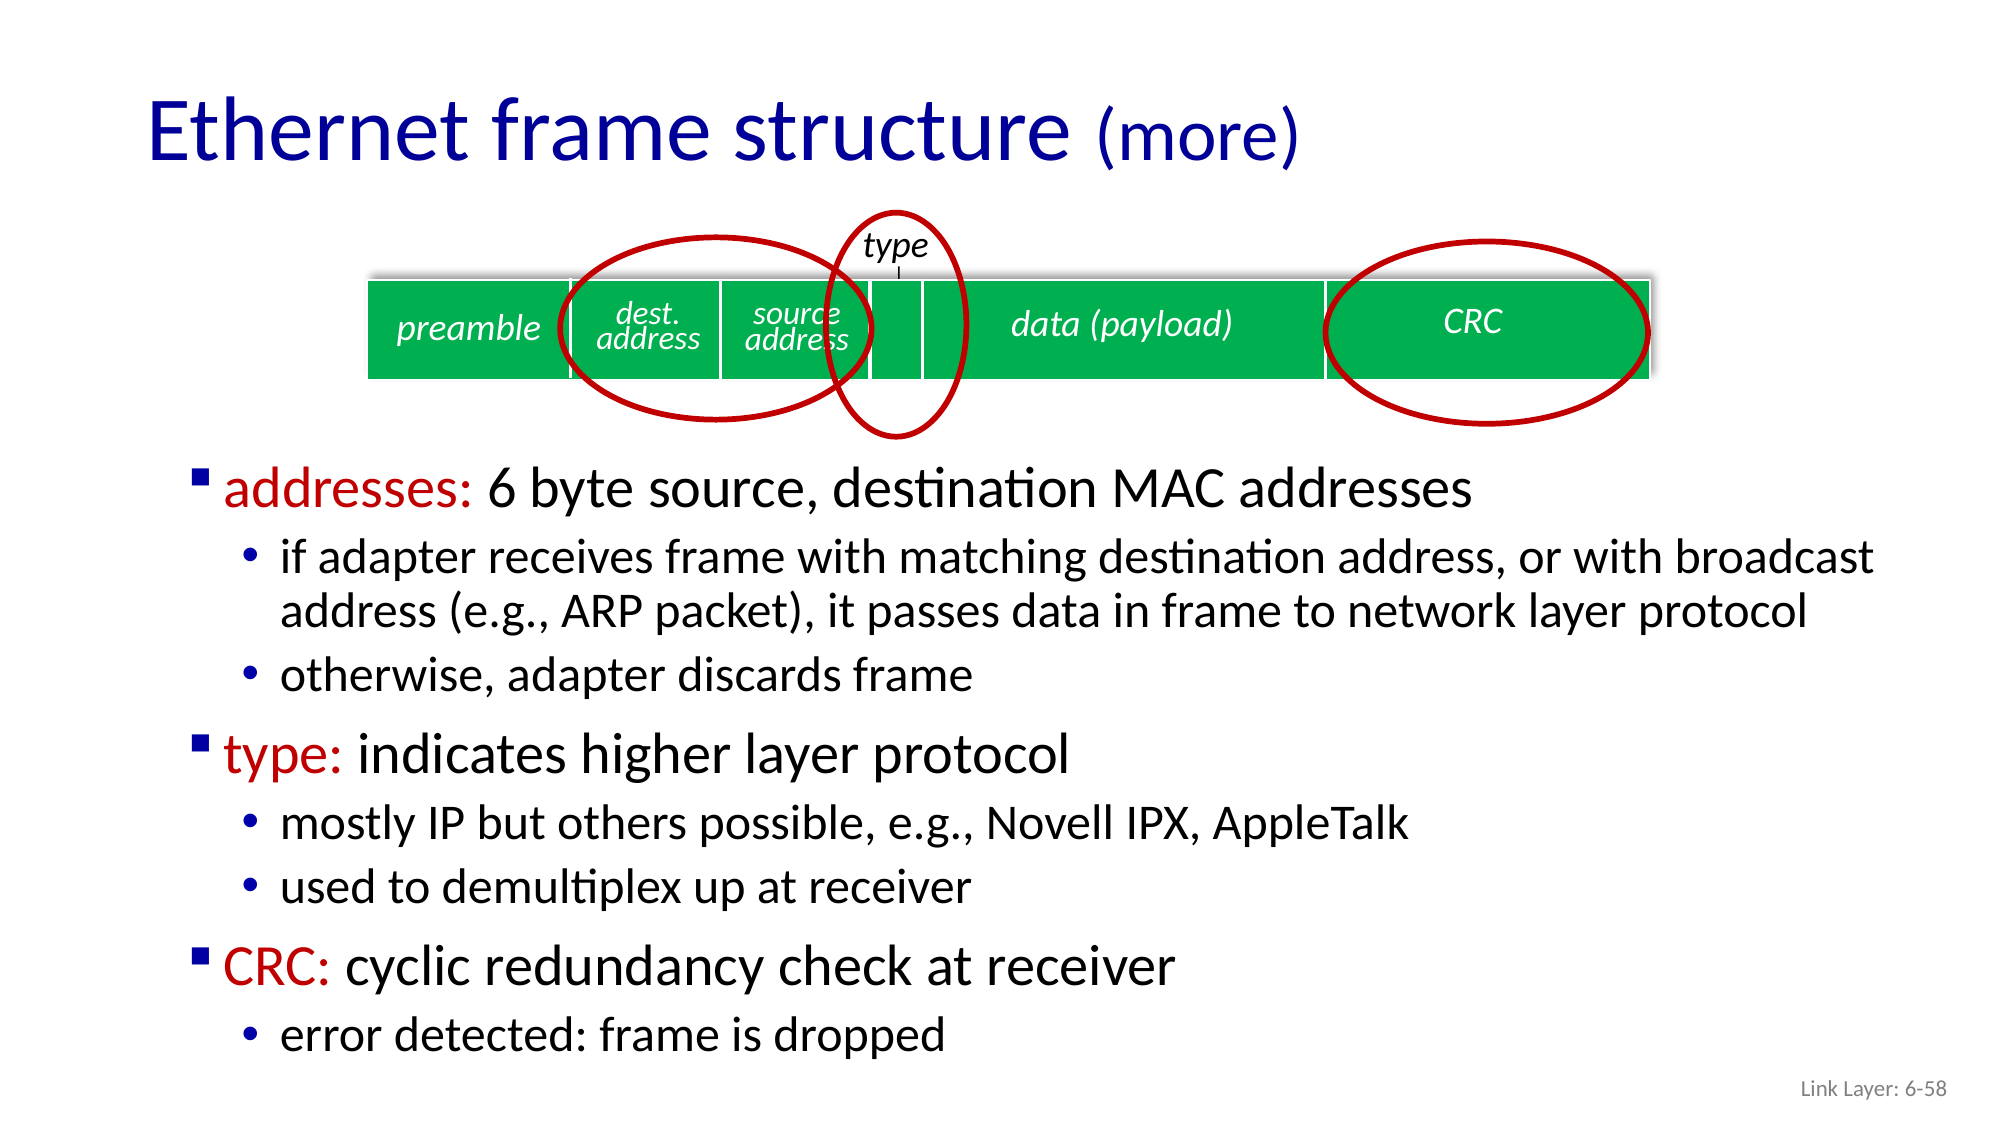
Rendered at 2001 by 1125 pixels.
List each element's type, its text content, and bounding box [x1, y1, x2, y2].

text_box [359, 212, 1650, 394]
text_box addresses: 6 byte source, destination MAC addresses if adapter receives frame with matching destination address, or with broadcast address (e.g., ARP packet), it passes data in frame to network layer protocol otherwise, adapter discards frame type: indicates higher layer protocol mostly IP but others possible, e.g., Novell IPX, AppleTalk used to demultiplex up at receiver CRC: cyclic redundancy check at receiver error detected: frame is dropped [150, 449, 2000, 1125]
text_box [605, 394, 827, 421]
text_box [839, 394, 953, 438]
text_box [1365, 394, 1608, 425]
title Ethernet frame structure (more) [131, 57, 1857, 205]
